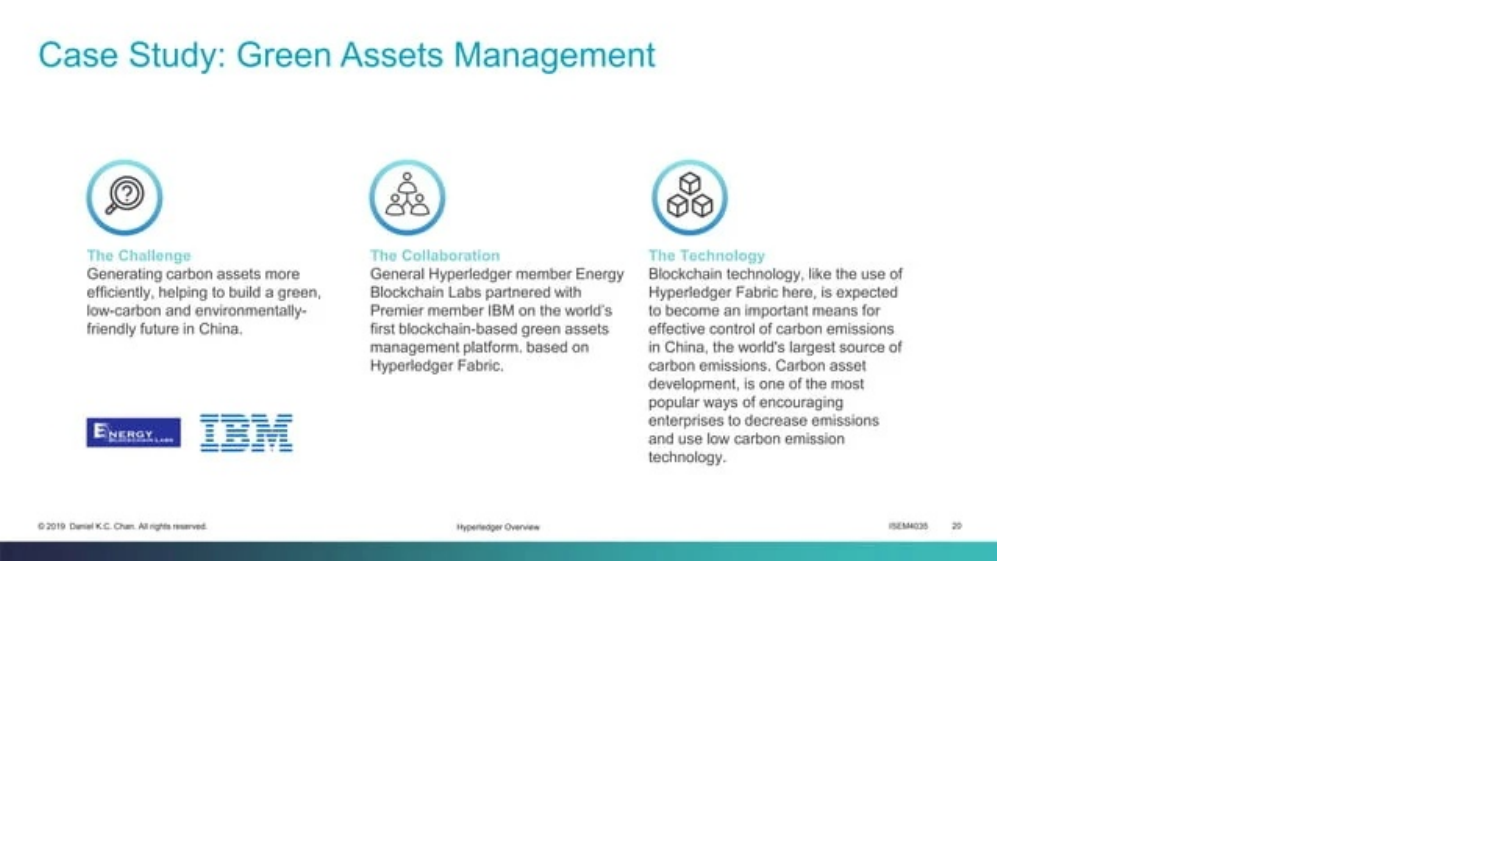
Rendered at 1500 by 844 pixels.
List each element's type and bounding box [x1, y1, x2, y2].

picture [0, 0, 997, 562]
